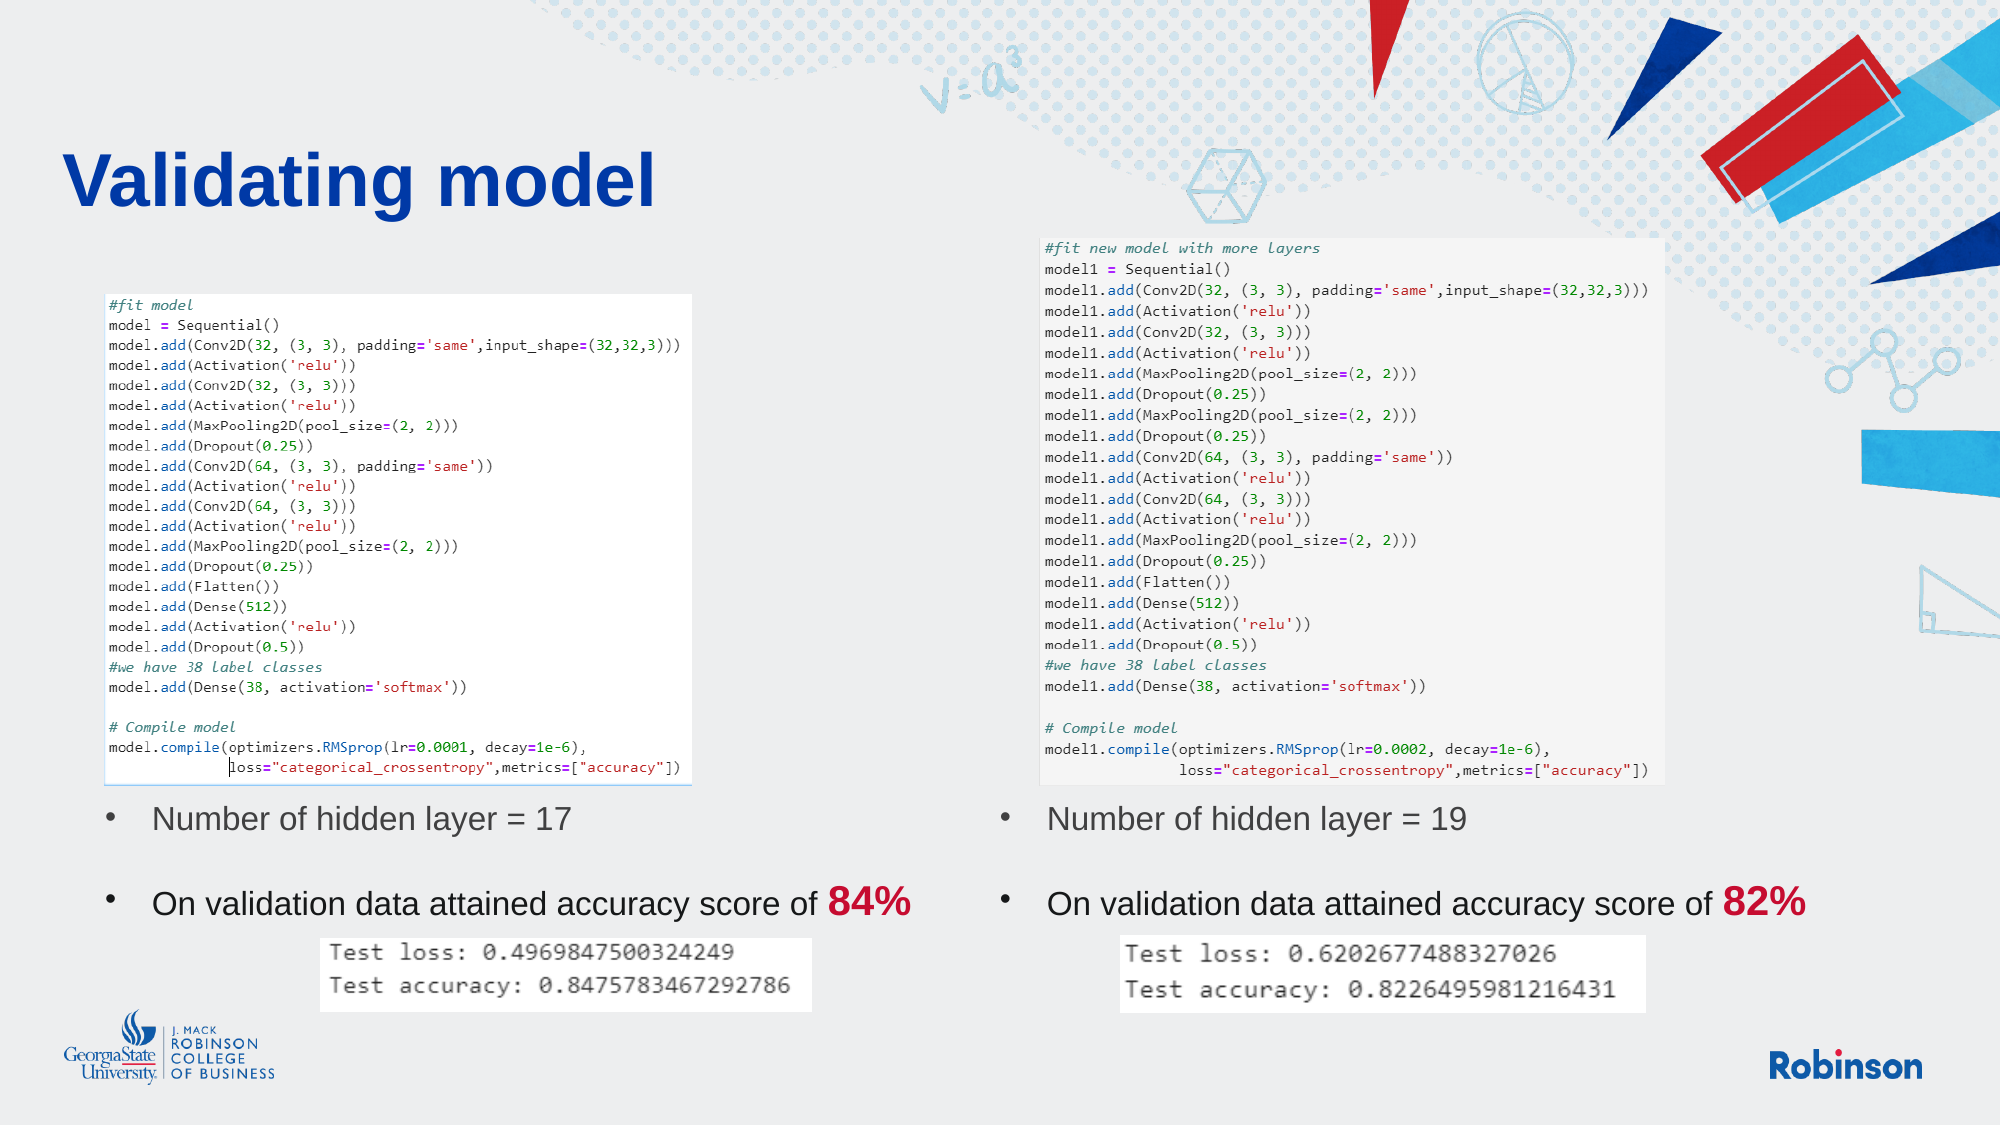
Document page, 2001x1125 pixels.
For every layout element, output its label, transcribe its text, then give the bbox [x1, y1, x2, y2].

list Number of hidden layer = 17 On validation data attained accuracy score of 84% [105, 796, 953, 1020]
text_box Number of hidden layer = 19 On validation data attained accuracy score of 82% [999, 796, 1848, 1020]
picture [0, 0, 2000, 1125]
title Validating model [62, 141, 1938, 223]
